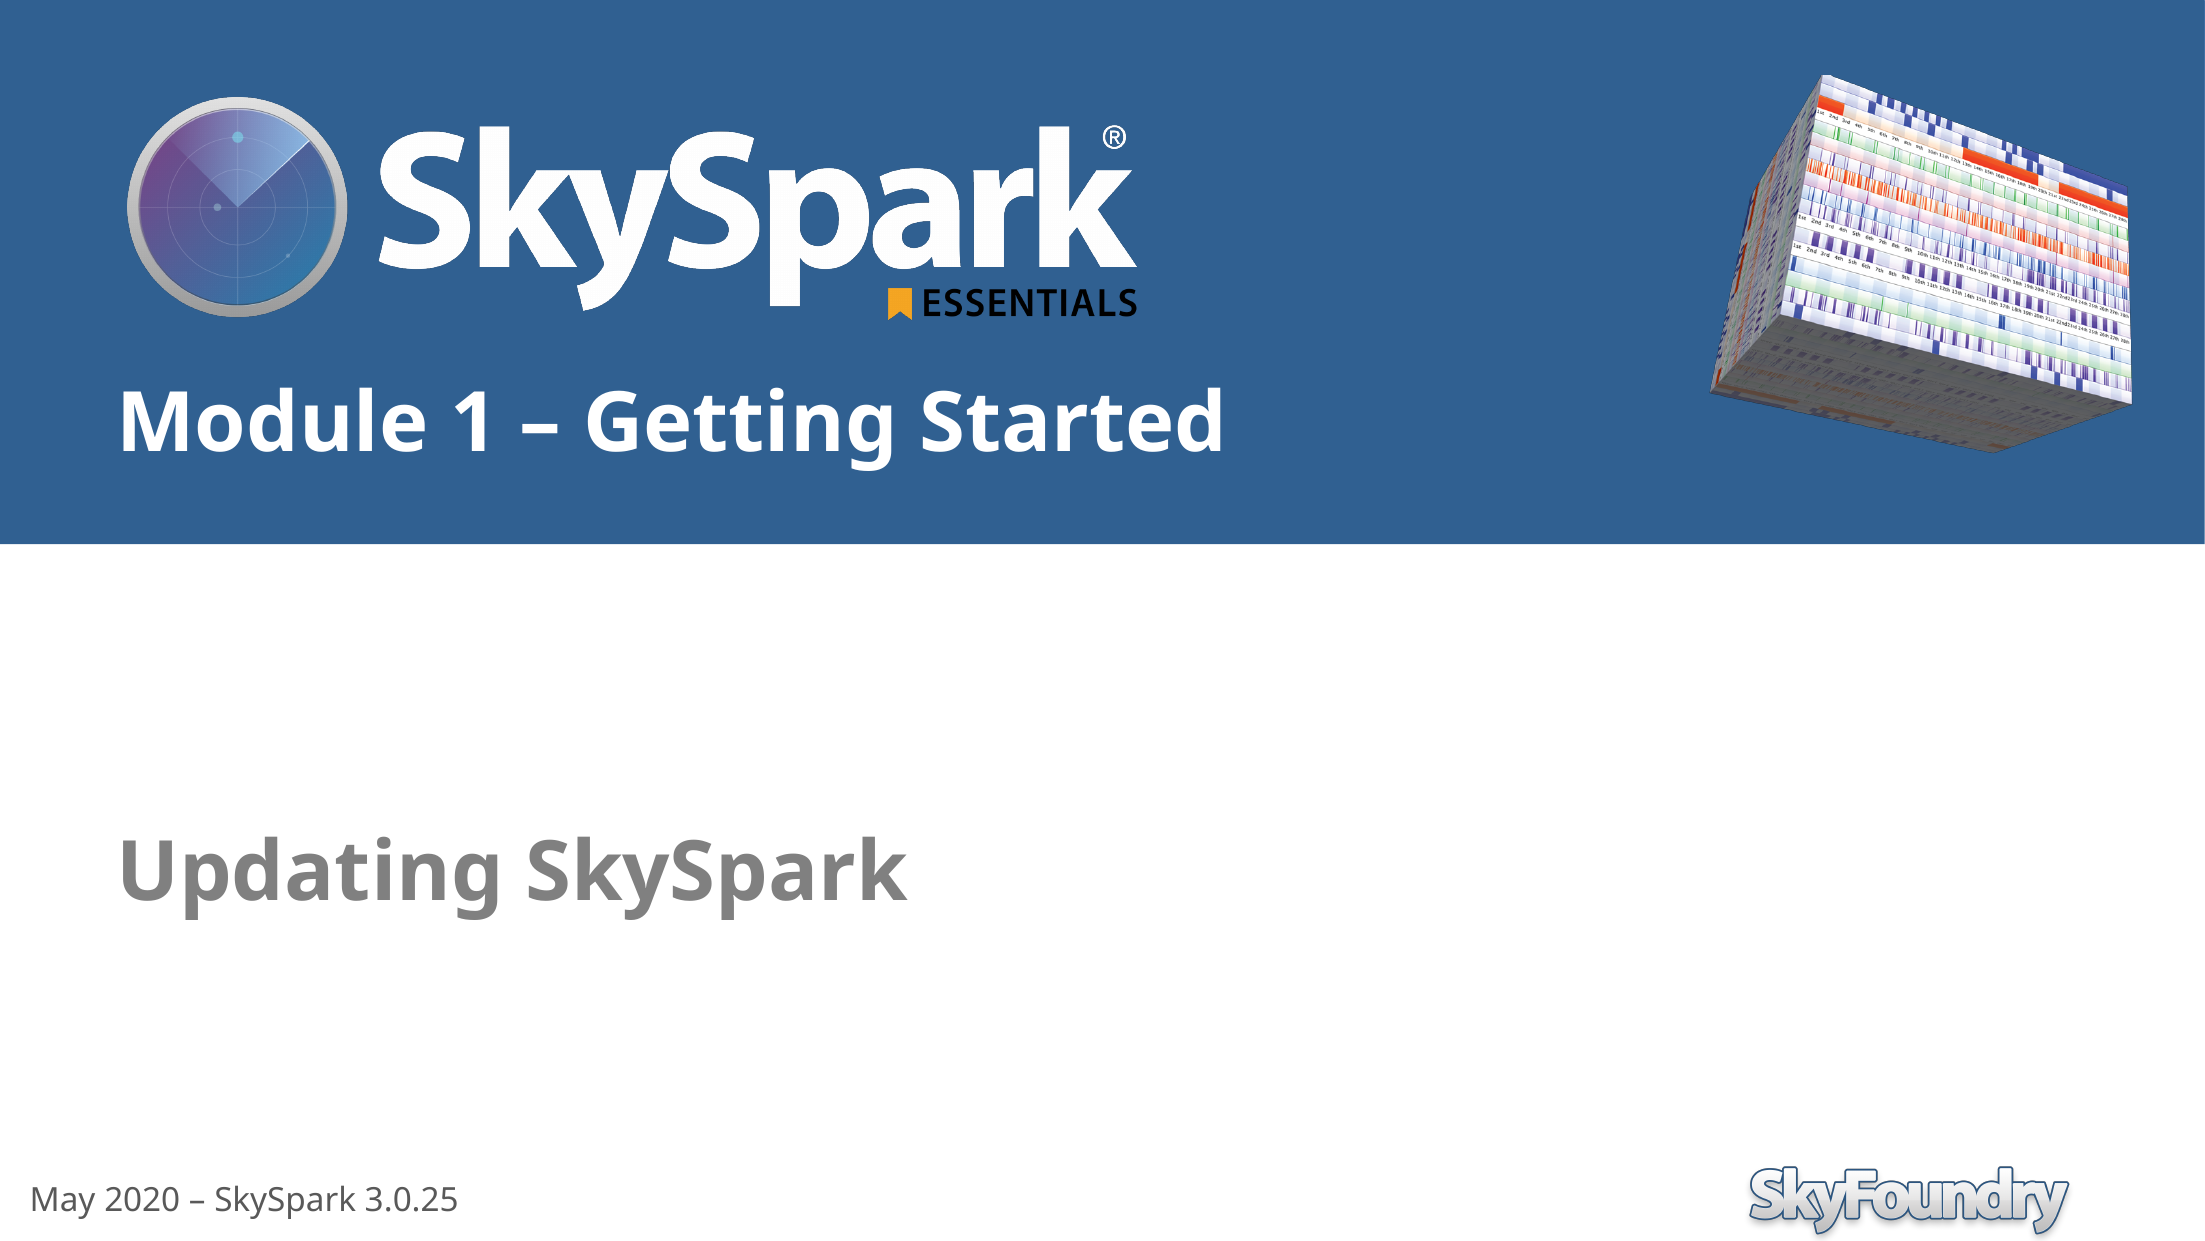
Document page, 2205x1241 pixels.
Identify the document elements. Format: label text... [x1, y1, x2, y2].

picture [1739, 1145, 2076, 1241]
picture [1693, 75, 2147, 470]
list Updating SkySpark [101, 821, 2165, 934]
picture [127, 82, 1140, 325]
